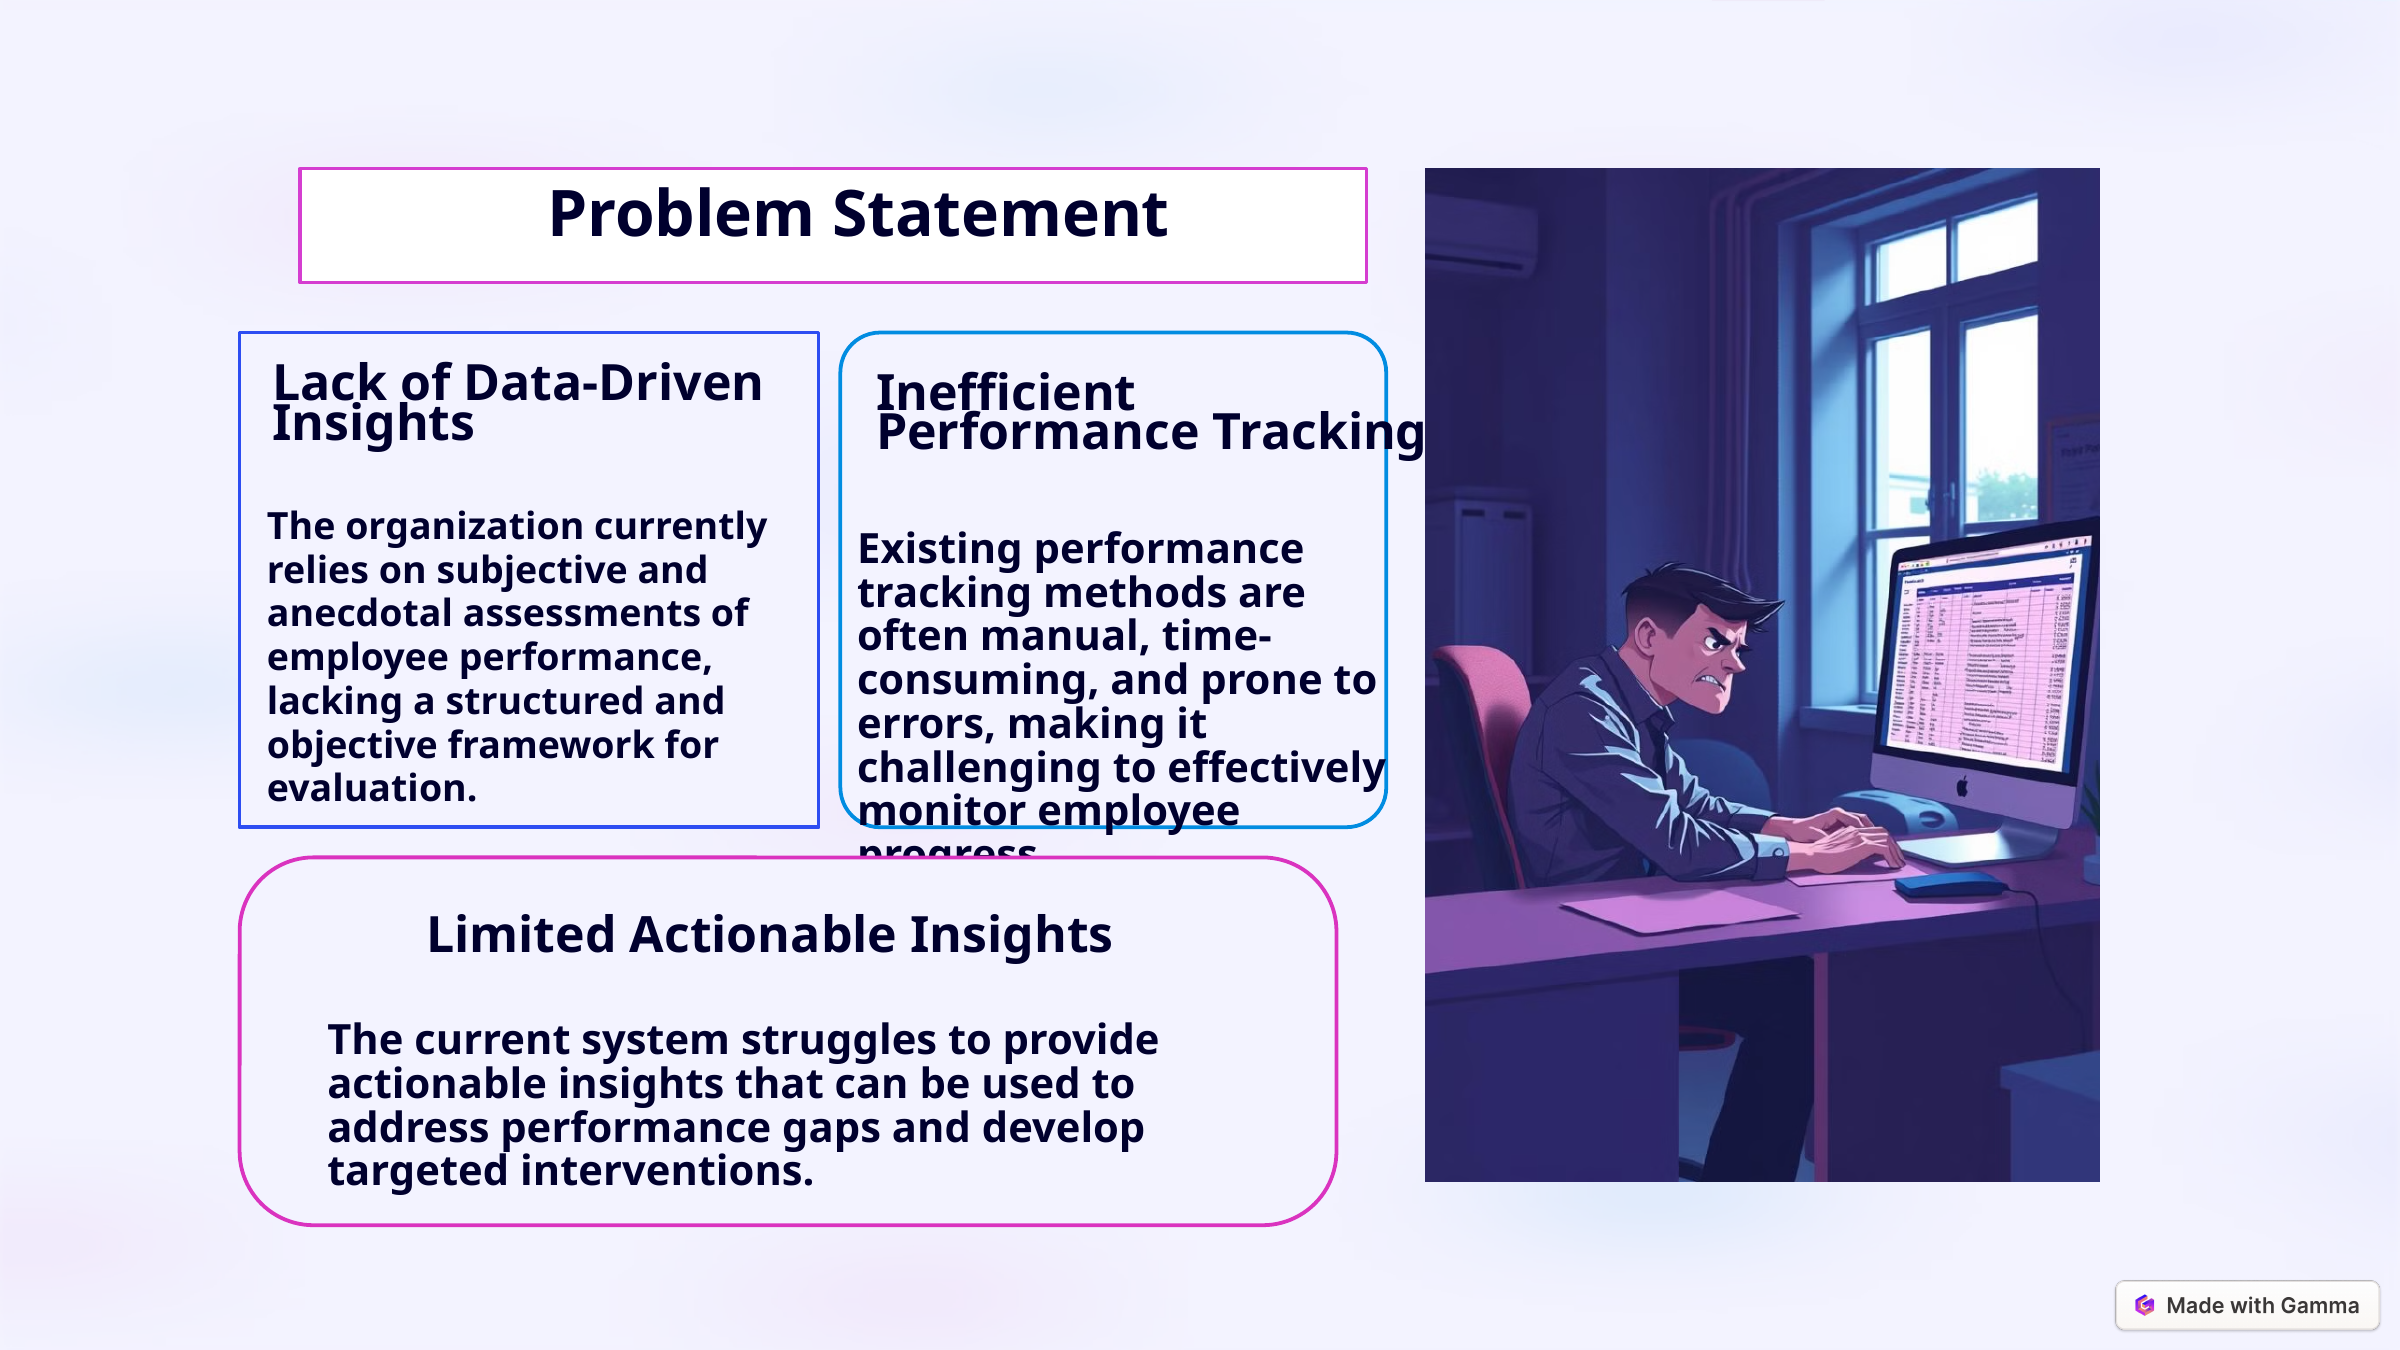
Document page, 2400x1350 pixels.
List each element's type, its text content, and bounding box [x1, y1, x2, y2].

text_box Existing performance tracking methods are often manual, time-consuming, and prone to errors, making it challenging to effectively monitor employee progress. [857, 527, 1404, 743]
text_box Limited Actionable Insights [426, 922, 1292, 998]
picture [2106, 1271, 2389, 1339]
text_box Problem Statement [298, 167, 1368, 284]
text_box [840, 332, 1387, 828]
text_box Inefficient Performance Tracking [876, 380, 1418, 388]
text_box Lack of Data-Driven Insights [272, 370, 838, 408]
text_box [239, 857, 1337, 1226]
text_box The current system struggles to provide actionable insights that can be used to address performance gaps and develop targeted interventions. [327, 1019, 1302, 1182]
text_box The organization currently relies on subjective and anecdotal assessments of employee performance, lacking a structured and objective framework for evaluation. [266, 503, 828, 873]
picture [1424, 168, 2101, 1182]
text_box [239, 332, 819, 828]
